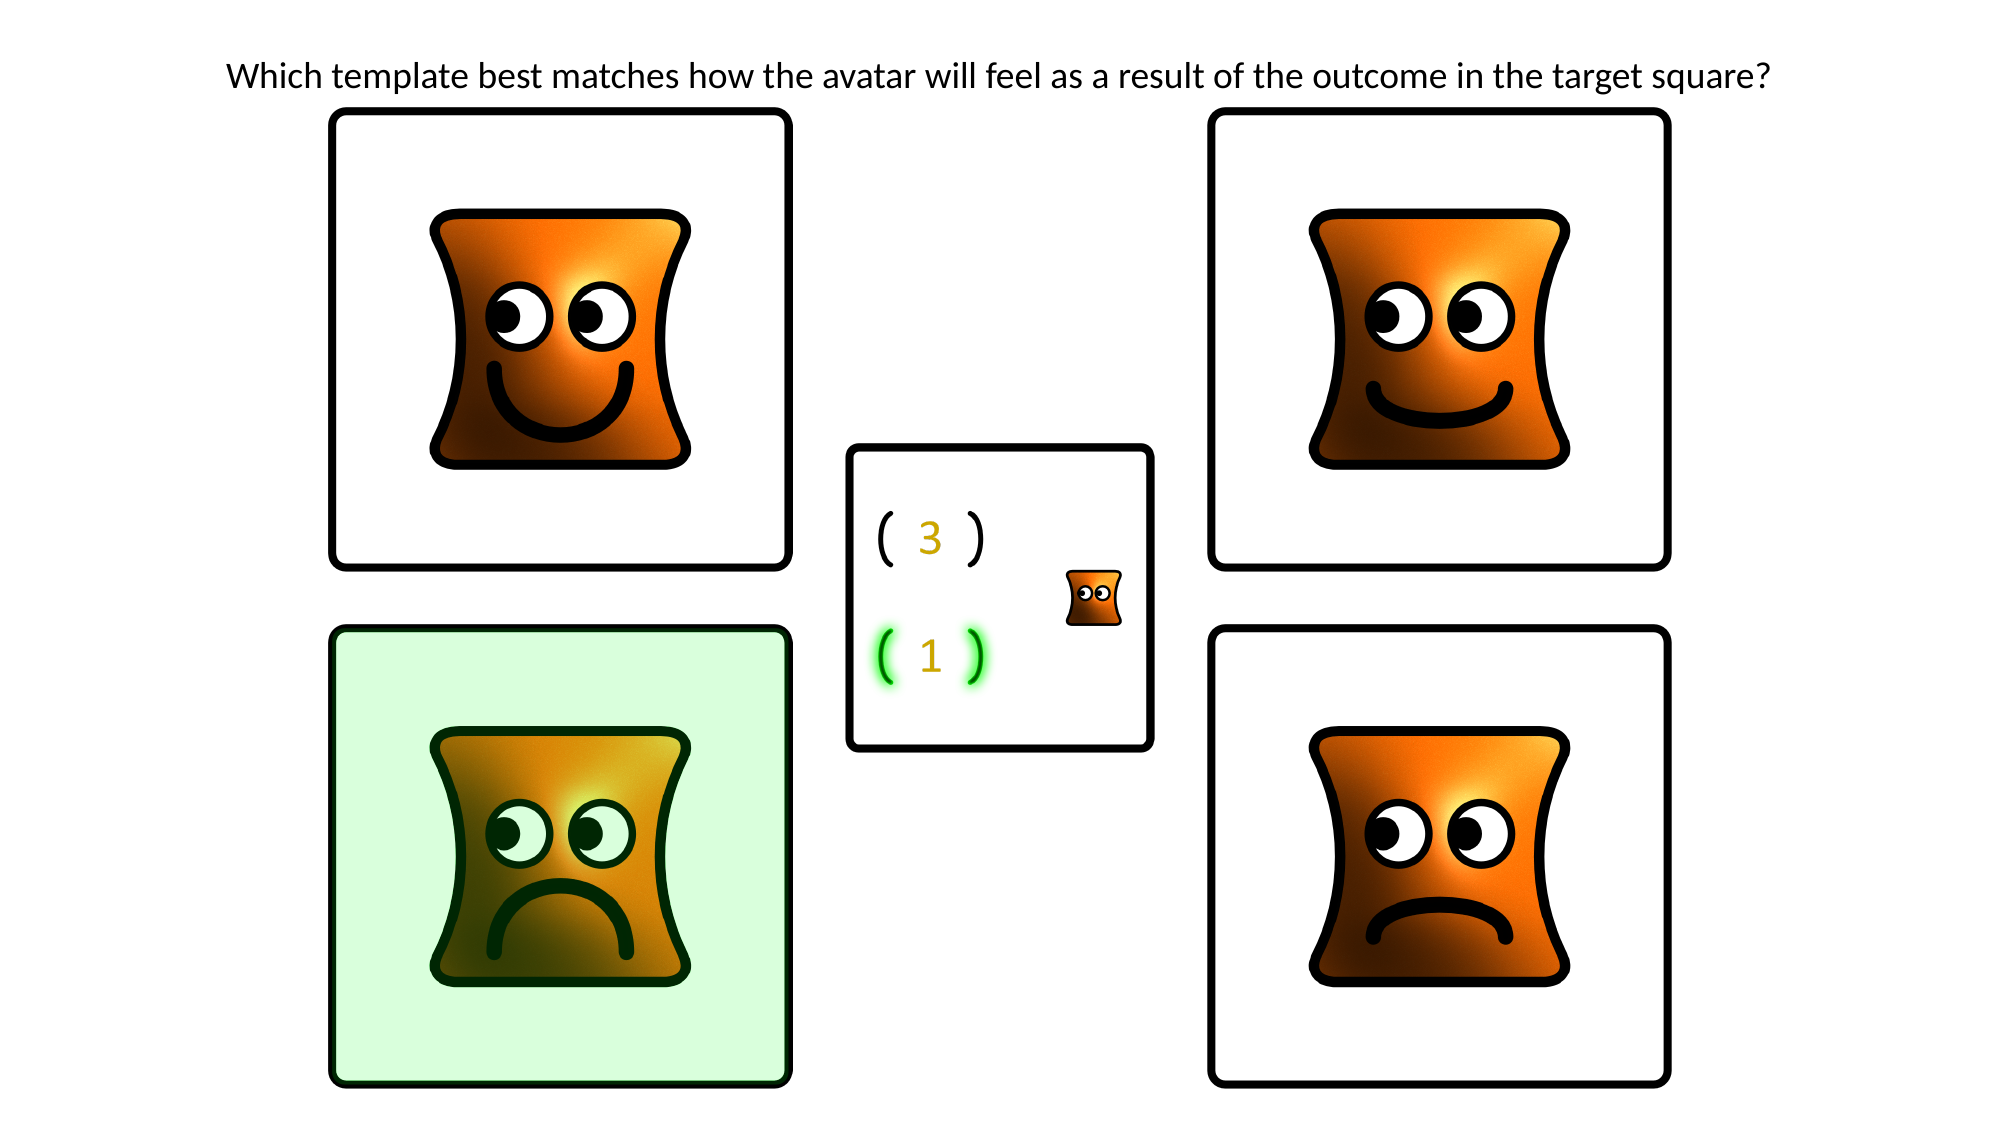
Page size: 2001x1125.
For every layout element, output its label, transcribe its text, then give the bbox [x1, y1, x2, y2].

list Which template best matches how the avatar will feel as a result of the outcome in the target square? [137, 43, 1863, 107]
picture [327, 106, 1672, 1089]
